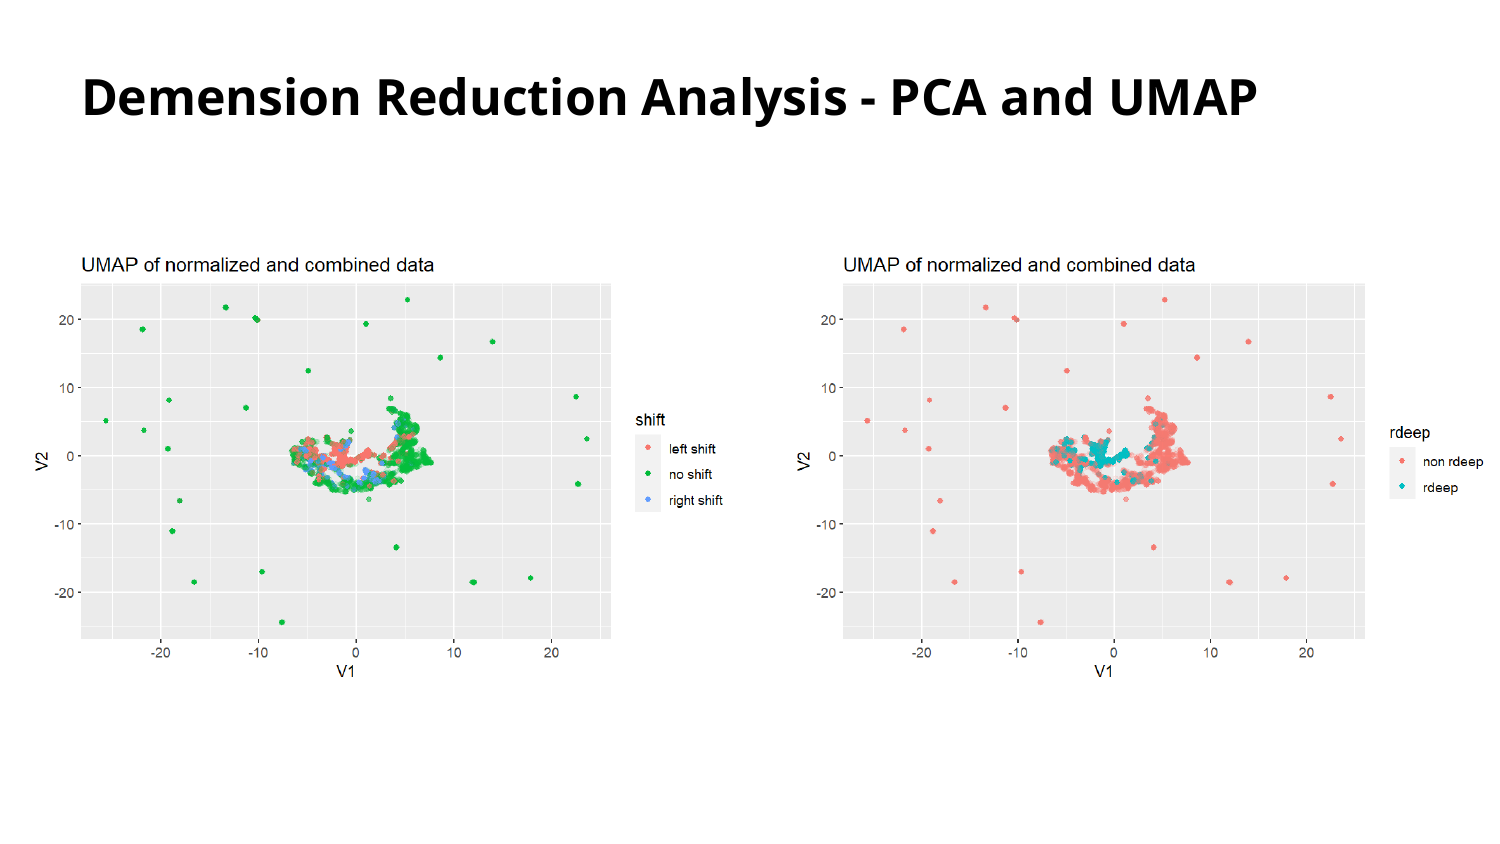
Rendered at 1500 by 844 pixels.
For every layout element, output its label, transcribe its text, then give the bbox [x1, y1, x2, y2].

picture [788, 247, 1500, 688]
text_box Demension Reduction Analysis - PCA and UMAP [66, 58, 1500, 133]
picture [26, 247, 739, 688]
